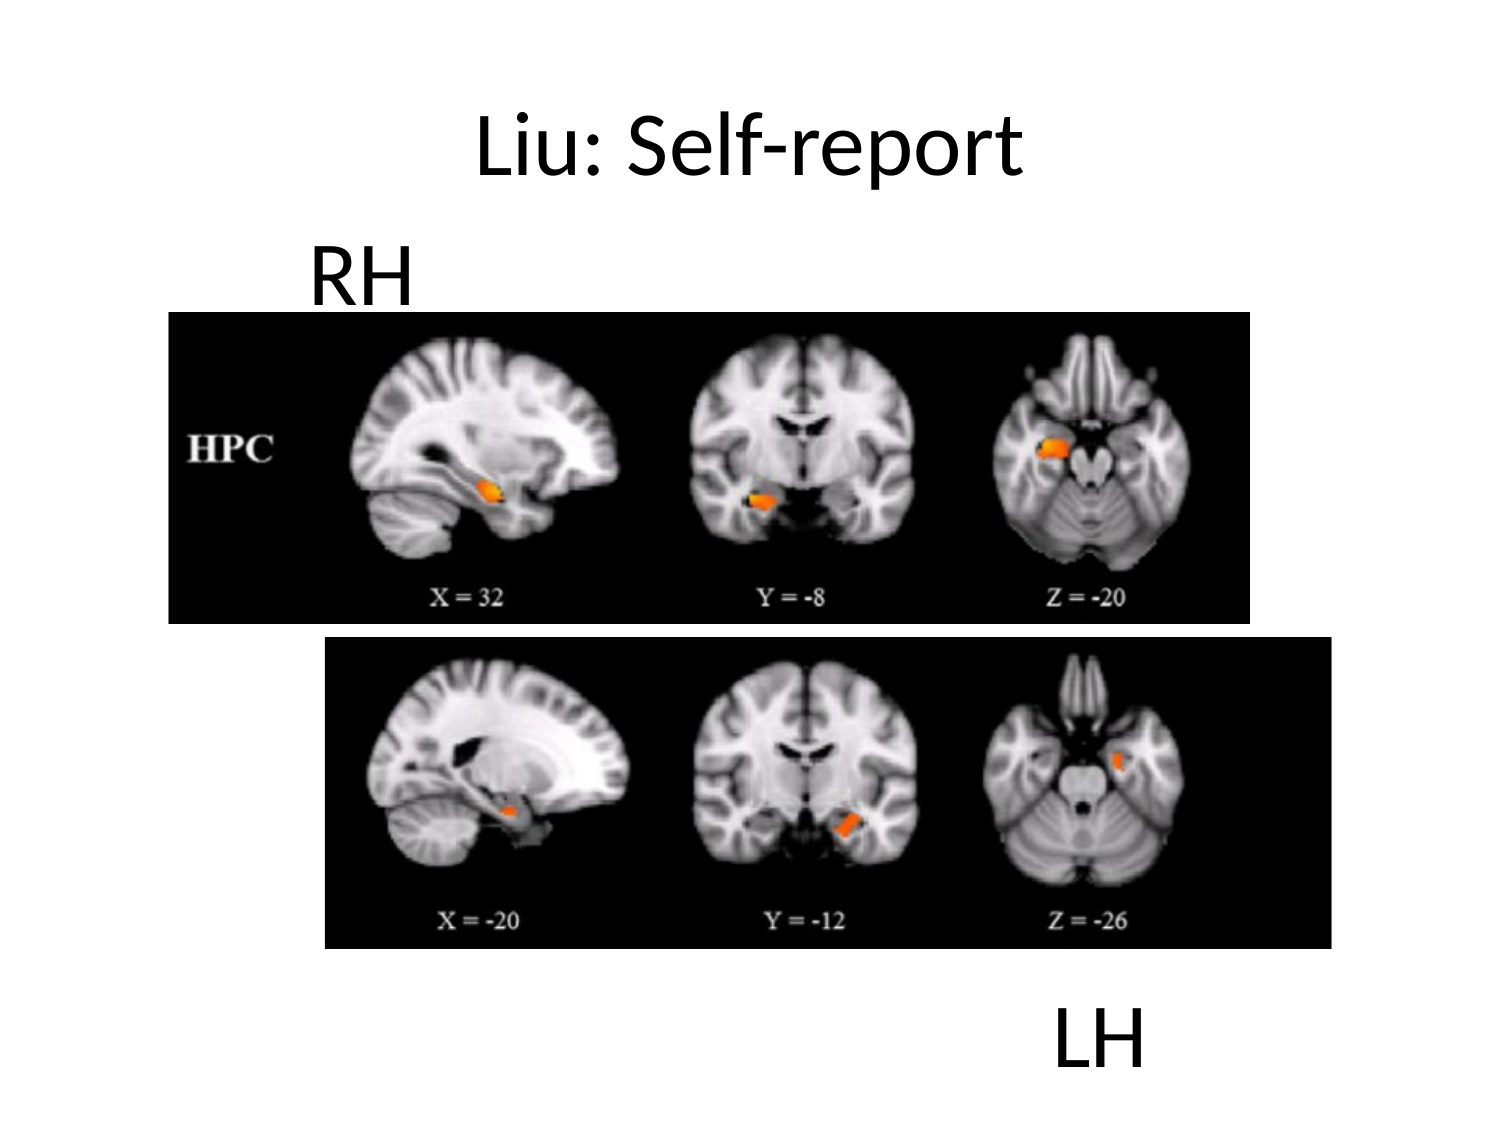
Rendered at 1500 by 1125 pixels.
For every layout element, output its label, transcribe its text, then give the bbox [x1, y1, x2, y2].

picture [124, 312, 1251, 624]
title Liu: Self-report [150, 45, 1350, 233]
text_box RH [0, 174, 963, 363]
text_box LH [499, 937, 1500, 1125]
picture [324, 637, 1435, 949]
